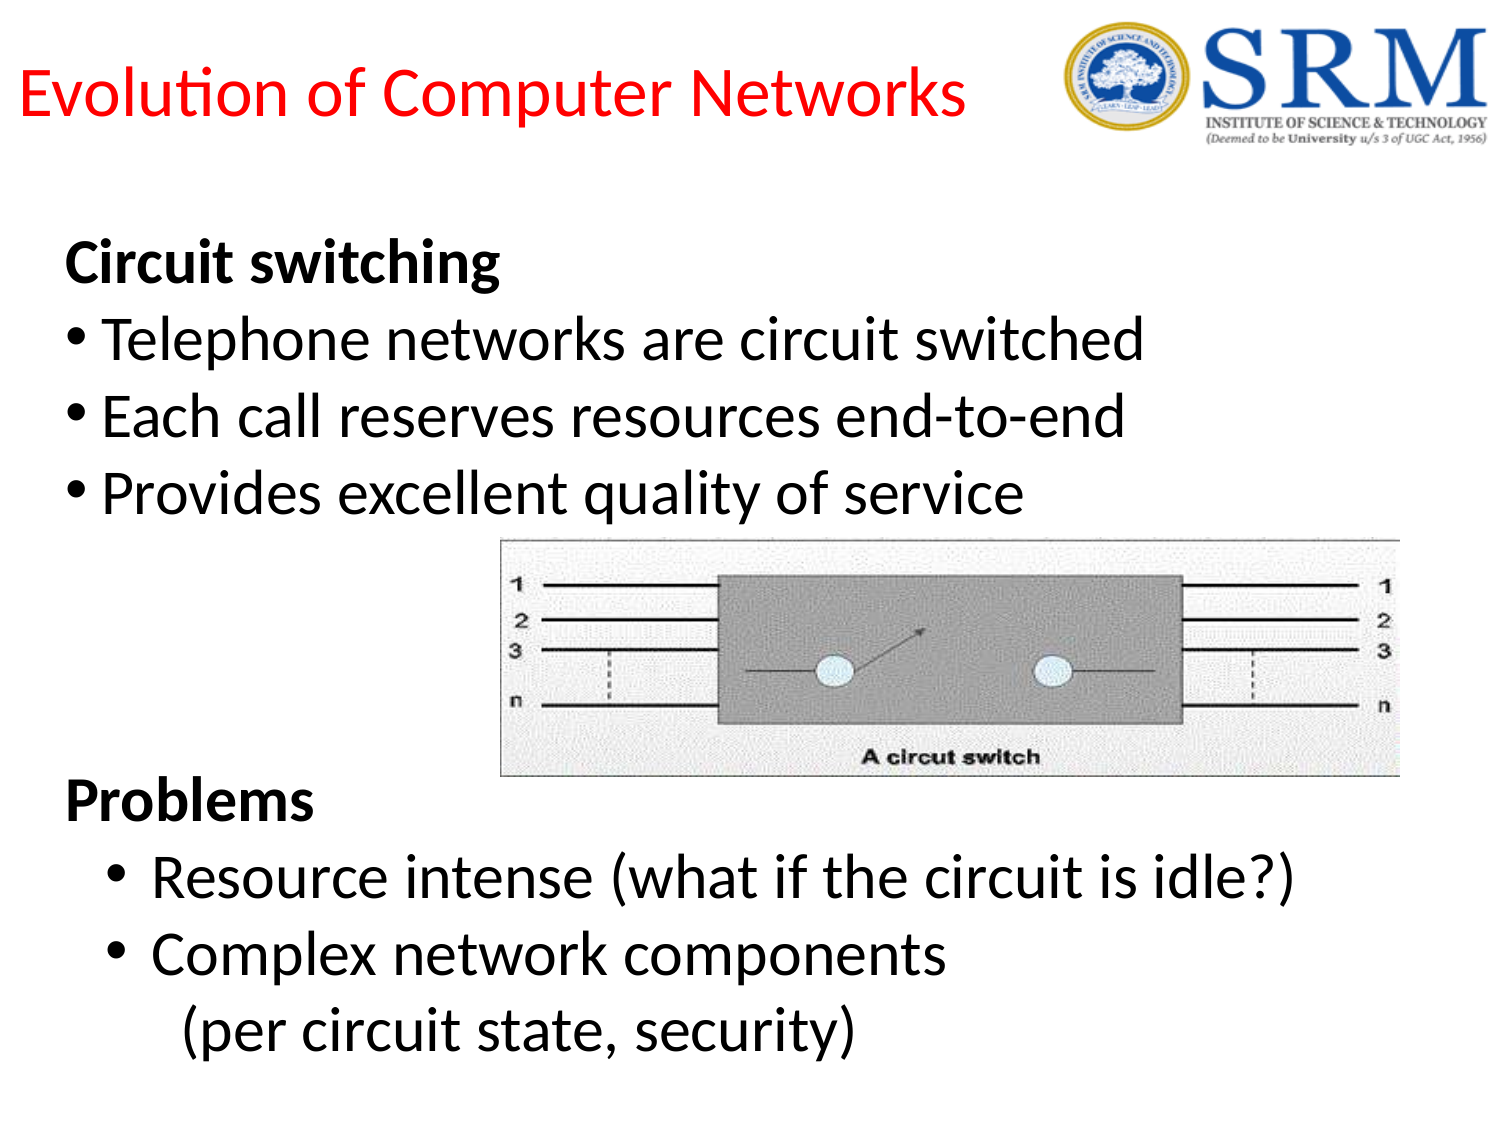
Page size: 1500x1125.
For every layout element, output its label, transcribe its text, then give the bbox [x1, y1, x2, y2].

title Evolution of Computer Networks [0, 0, 988, 175]
picture [499, 537, 1401, 777]
text_box Circuit switching Telephone networks are circuit switched Each call reserves resources end-to-end Provides excellent quality of service Problems Resource intense (what if the circuit is idle?) Complex network components (per circuit state, security) [49, 212, 1463, 1075]
picture [1059, 0, 1500, 162]
